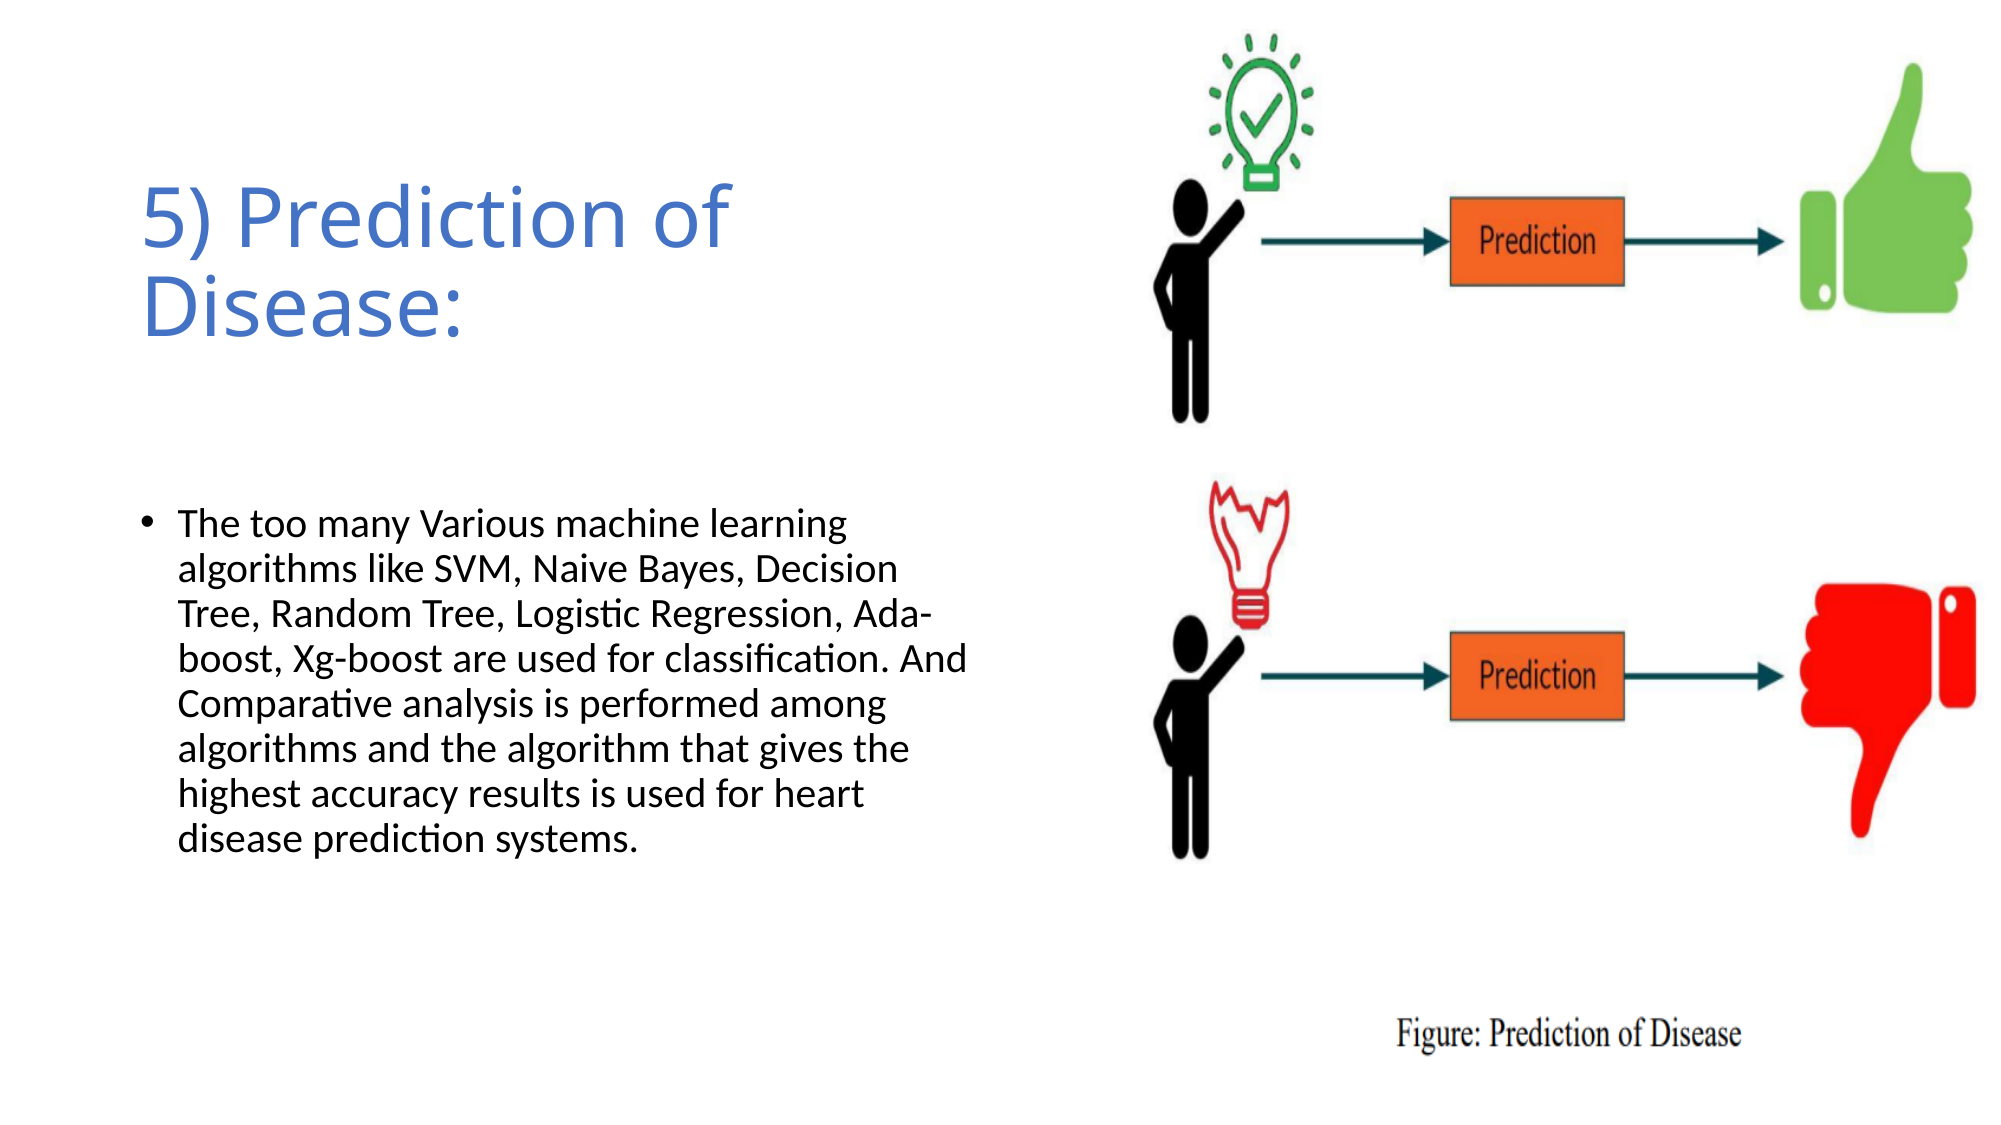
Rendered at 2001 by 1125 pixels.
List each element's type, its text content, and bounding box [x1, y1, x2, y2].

text_box [1111, 0, 2000, 1125]
list The too many Various machine learning algorithms like SVM, Naive Bayes, Decision Tree, Random Tree, Logistic Regression, Ada-boost, Xg-boost are used for classification. And Comparative analysis is performed among algorithms and the algorithm that gives the highest accuracy results is used for heart disease prediction systems. [125, 405, 1000, 1024]
picture [1112, 29, 1988, 1058]
title 5) Prediction of Disease: [125, 125, 1000, 405]
